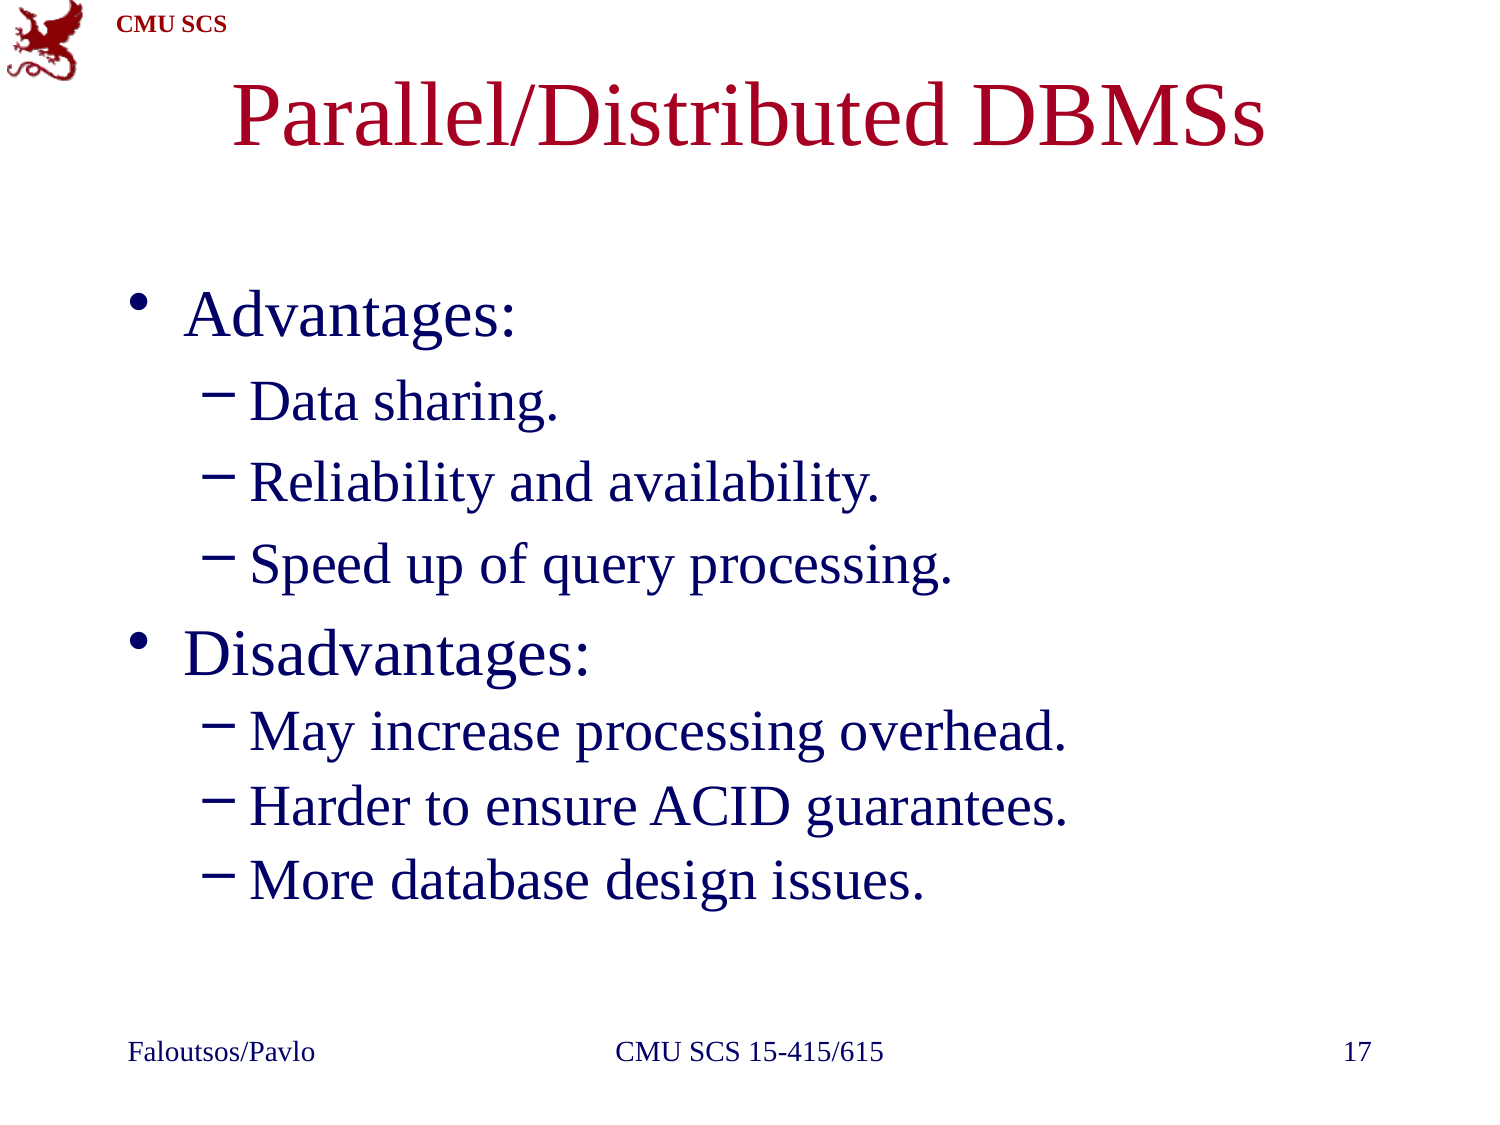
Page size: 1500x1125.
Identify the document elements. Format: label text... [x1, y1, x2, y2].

title Parallel/Distributed DBMSs [112, 23, 1388, 212]
footer CMU SCS 15-415/615 [512, 1024, 988, 1101]
picture [6, 0, 85, 82]
list Advantages: Data sharing. Reliability and availability. Speed up of query processing. Disadvantages: May increase processing overhead. Harder to ensure ACID guarantees. More database design issues. [112, 262, 1388, 938]
slide_number Faloutsos/Pavlo [112, 1024, 426, 1101]
slide_number 17 [1074, 1024, 1388, 1101]
